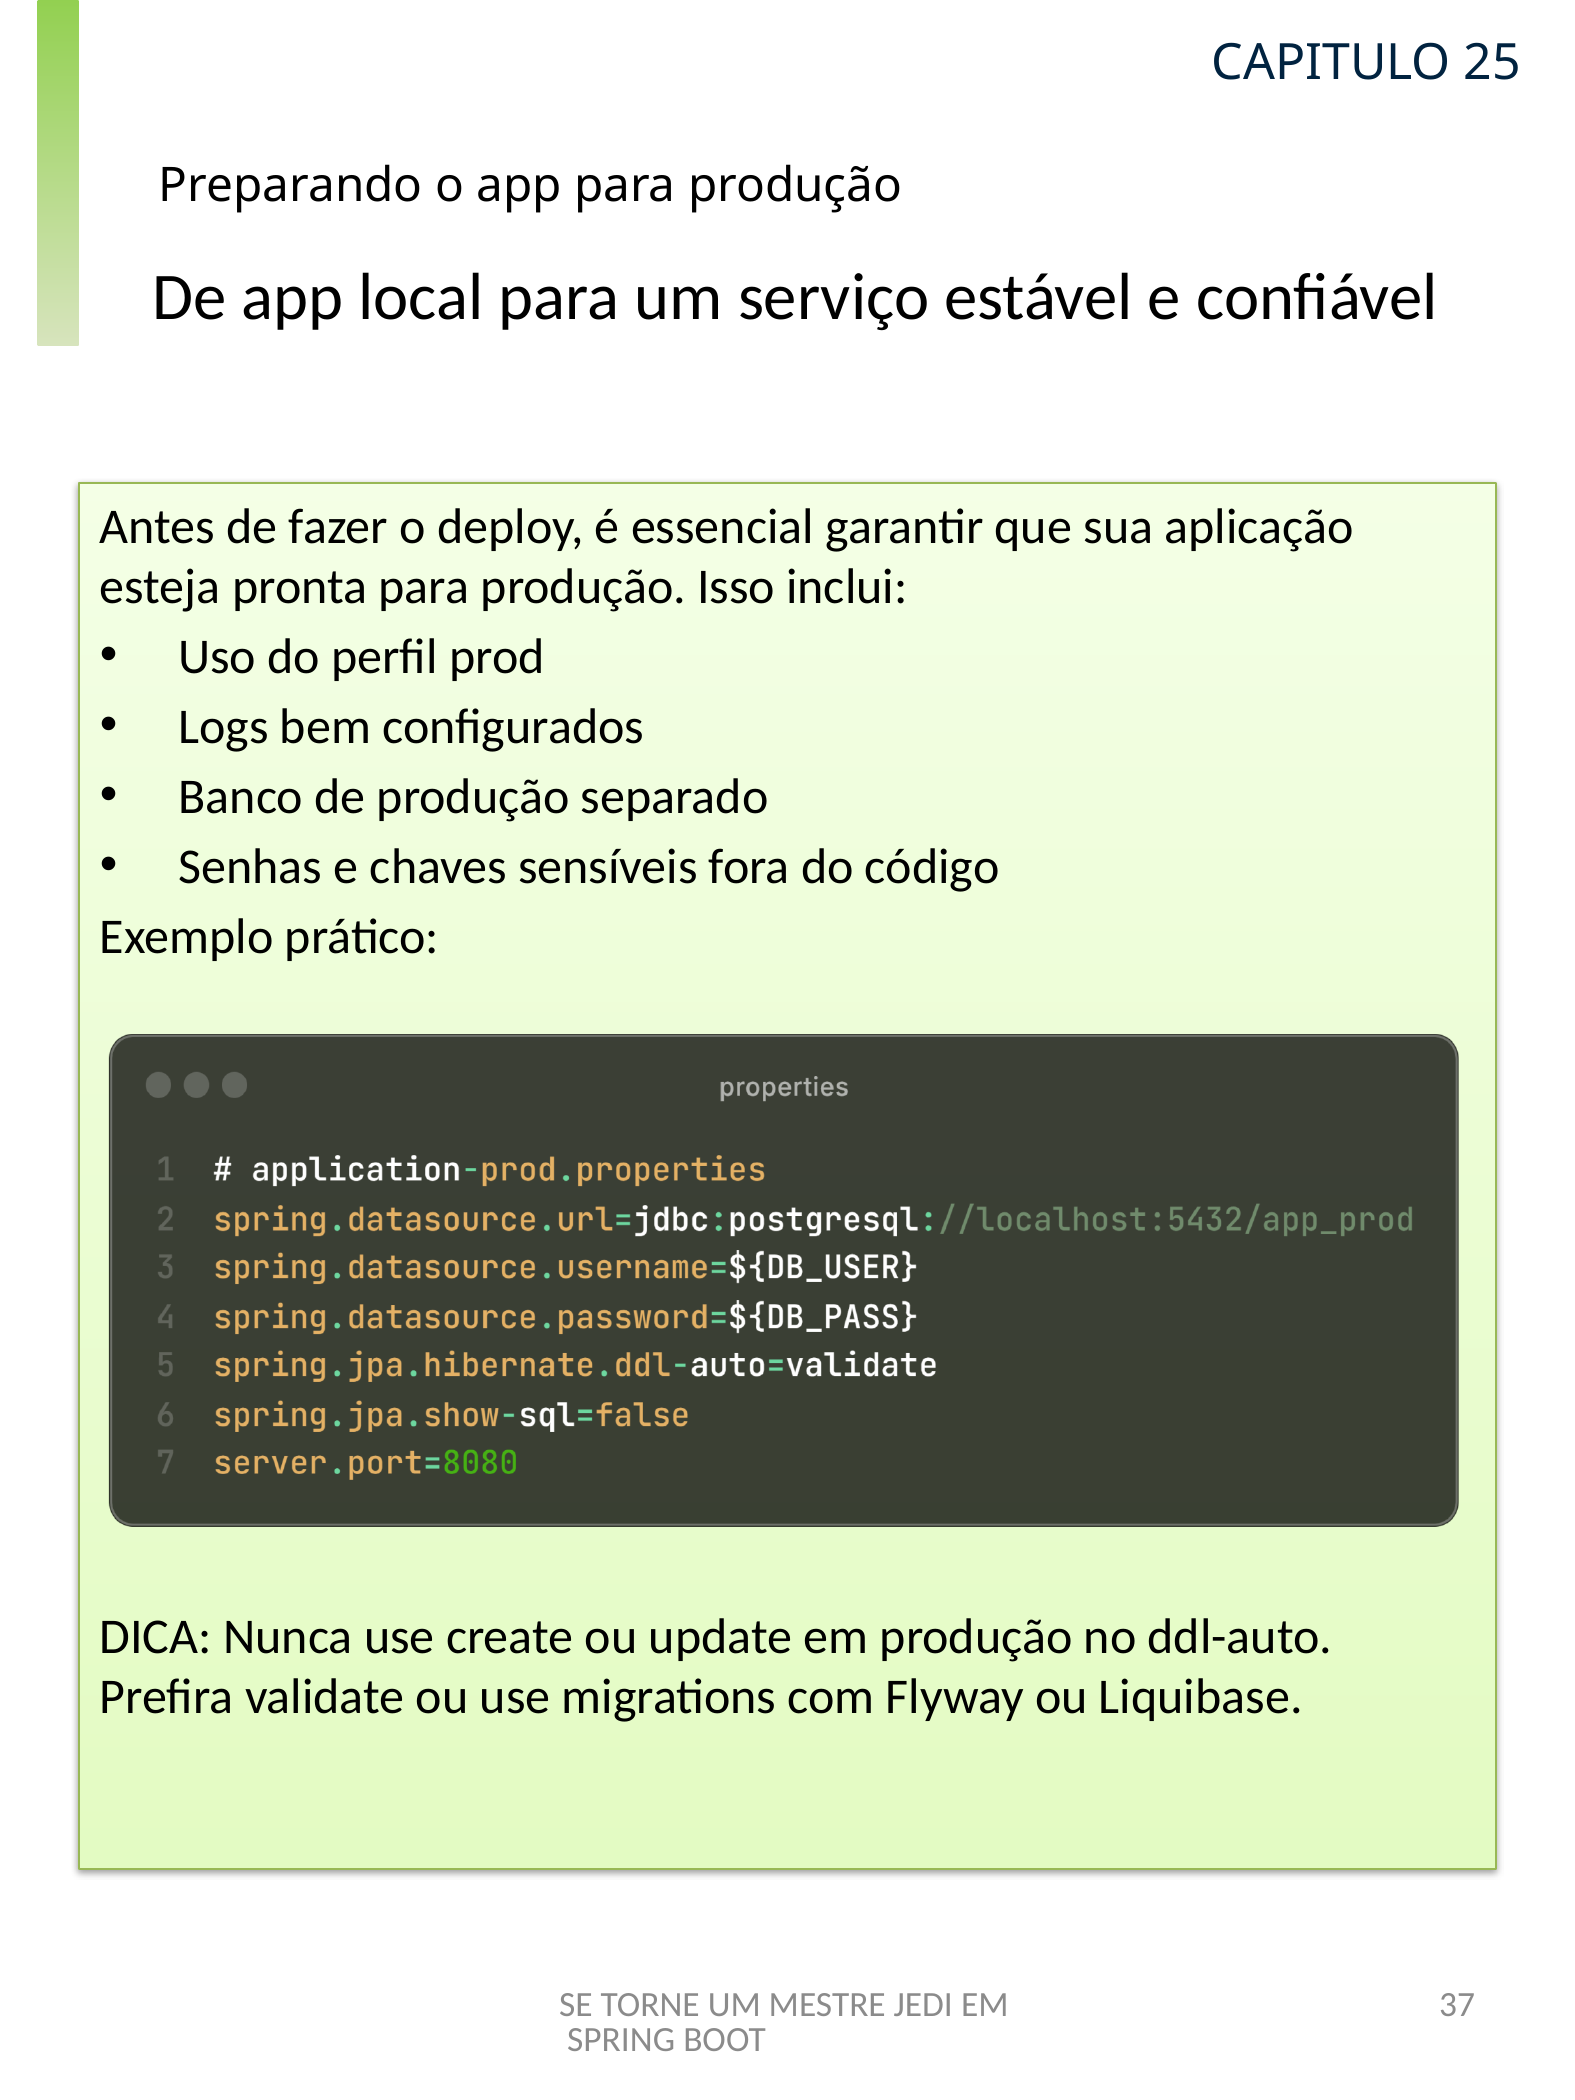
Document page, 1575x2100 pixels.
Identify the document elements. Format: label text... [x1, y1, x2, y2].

text_box [36, 0, 81, 347]
footer SE TORNE UM MESTRE JEDI EM SPRING BOOT [538, 1946, 1037, 2059]
slide_number 37 [1128, 1946, 1497, 2059]
list Antes de fazer o deploy, é essencial garantir que sua aplicação esteja pronta para produção. Isso inclui: Uso do perfil prod Logs bem configurados Banco de produção separado Senhas e chaves sensíveis fora do código Exemplo prático: DICA: Nunca use create ou update em produção no ddl-auto. Prefira validate ou use migrations com Flyway ou Liquibase. [78, 482, 1497, 1870]
picture [77, 1002, 1489, 1559]
title Preparando o app para produção [137, 143, 1556, 245]
text_box De app local para um serviço estável e confiável [137, 245, 1556, 340]
text_box CAPITULO 25 [905, 22, 1536, 97]
